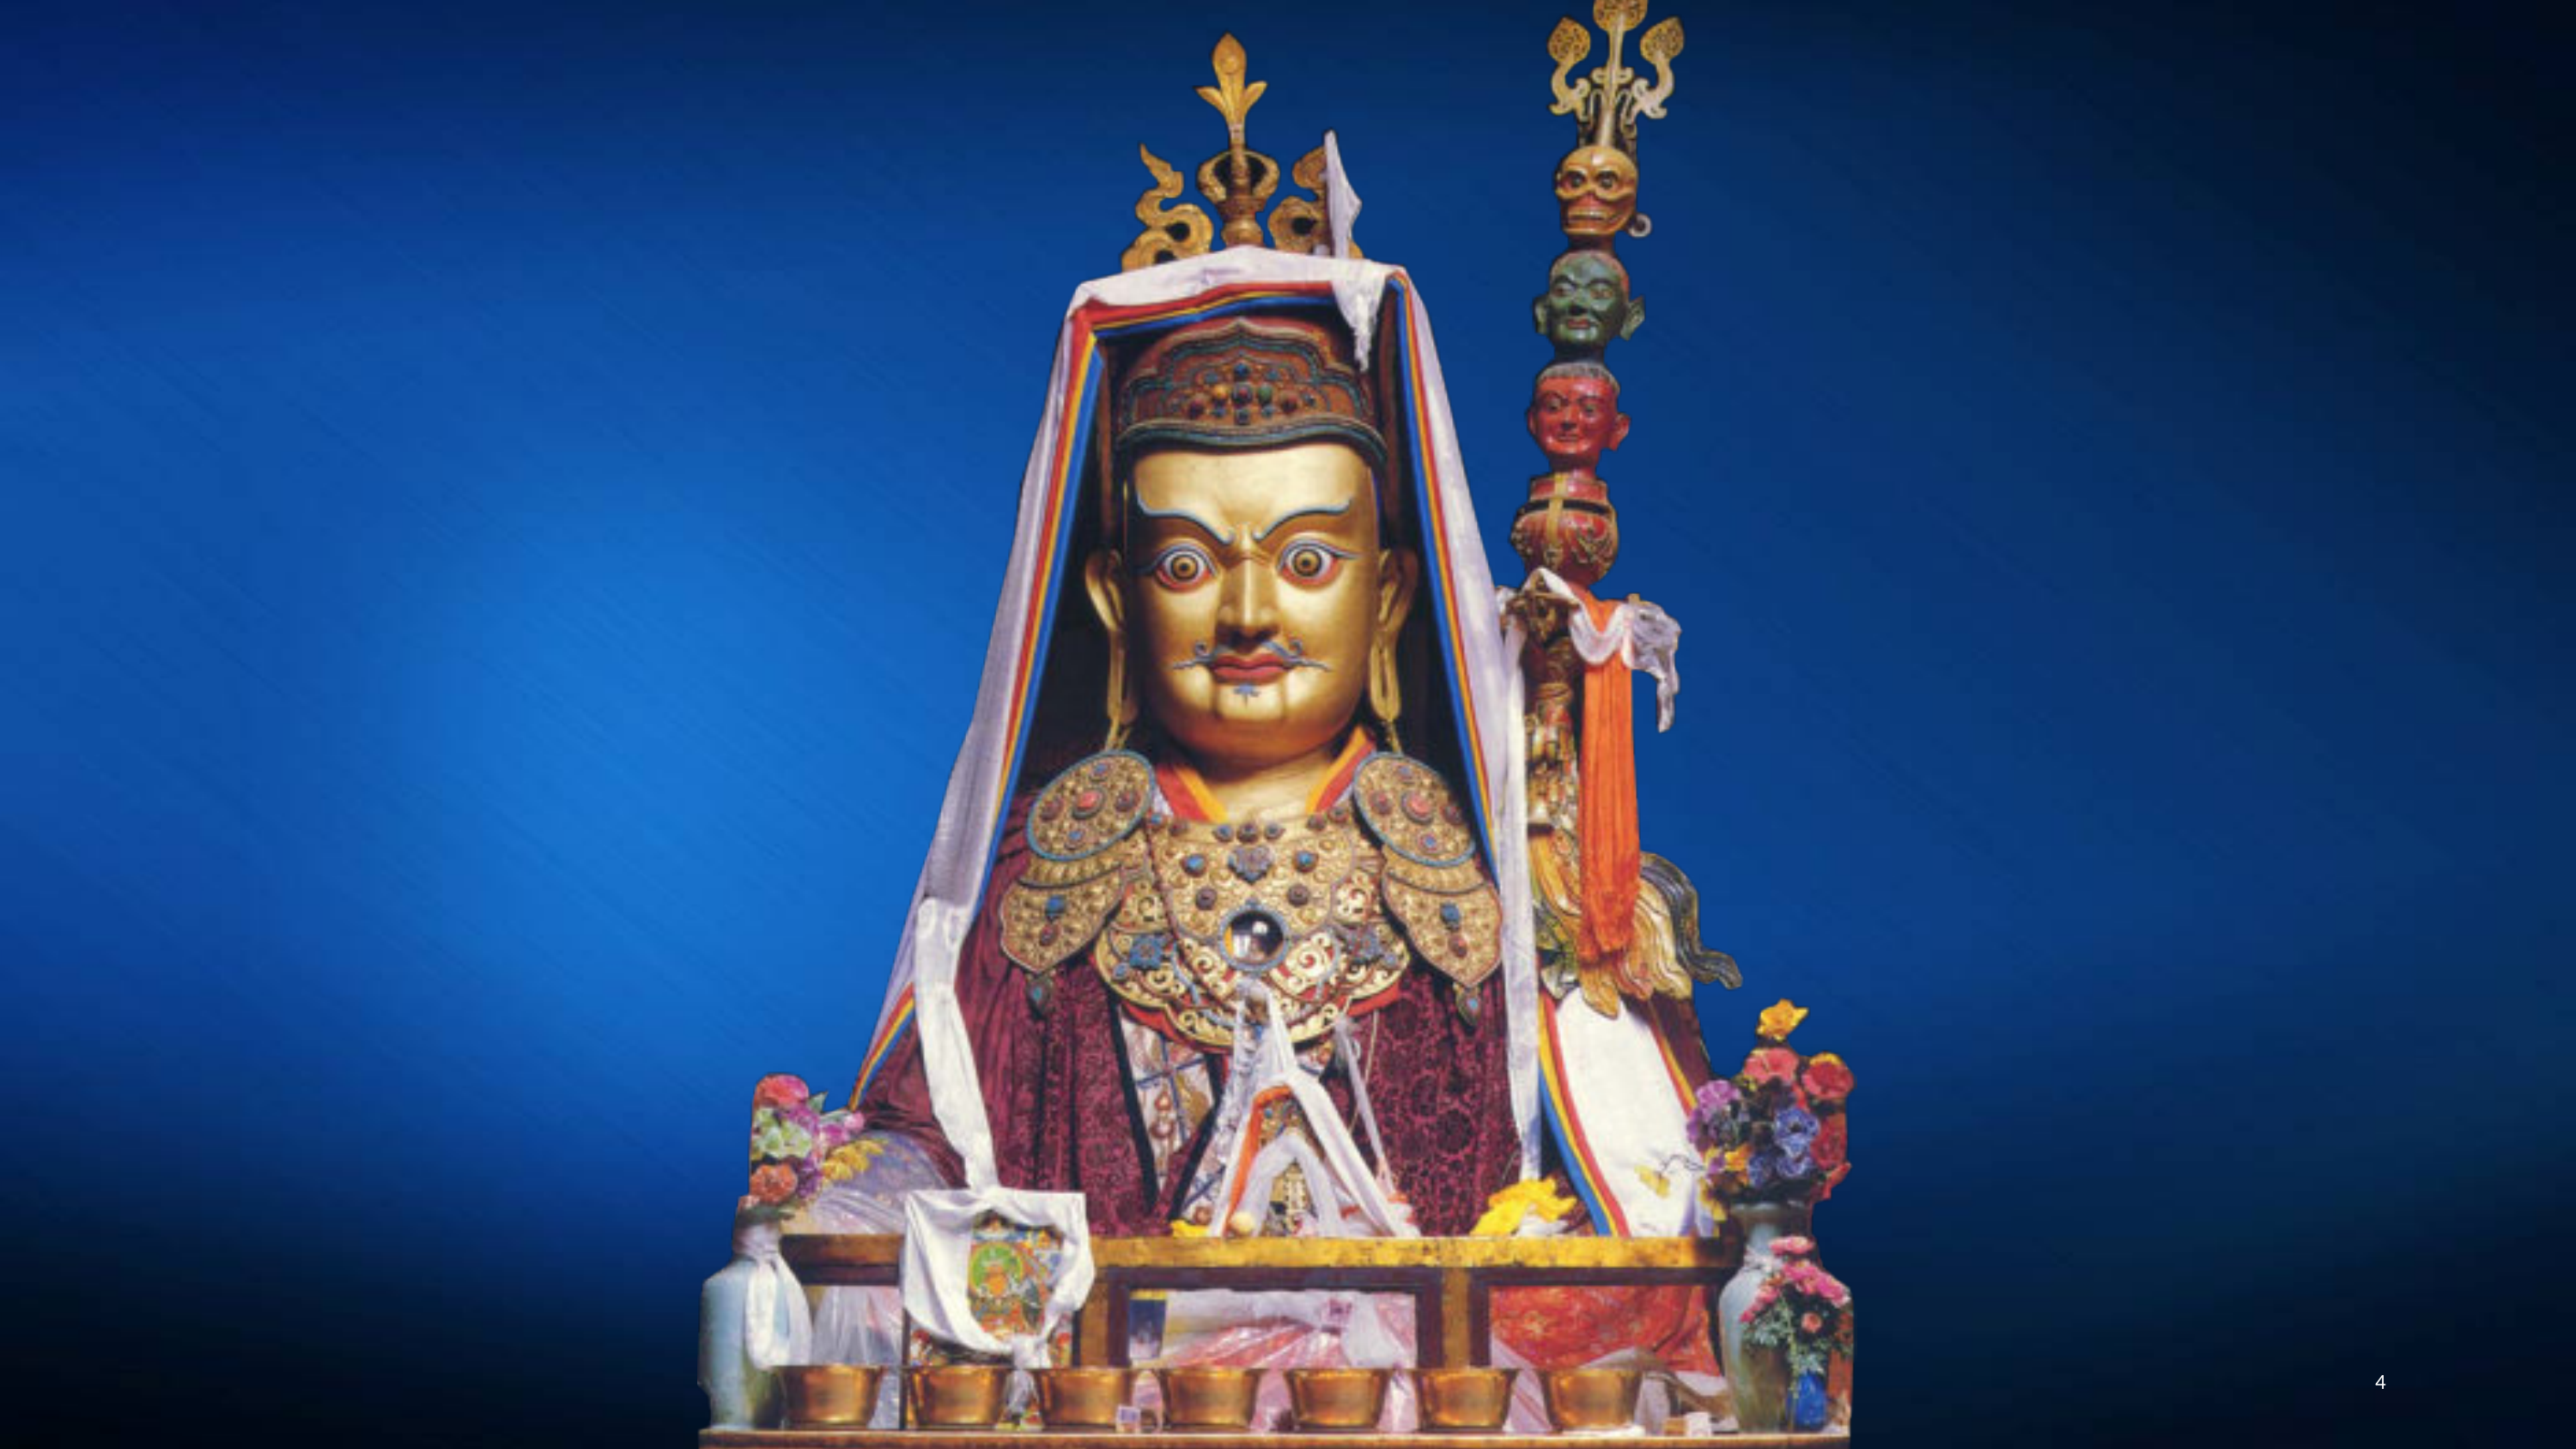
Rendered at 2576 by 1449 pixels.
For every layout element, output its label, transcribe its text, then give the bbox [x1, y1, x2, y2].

slide_number 4 [1860, 1343, 2399, 1420]
picture [0, 0, 2576, 1449]
